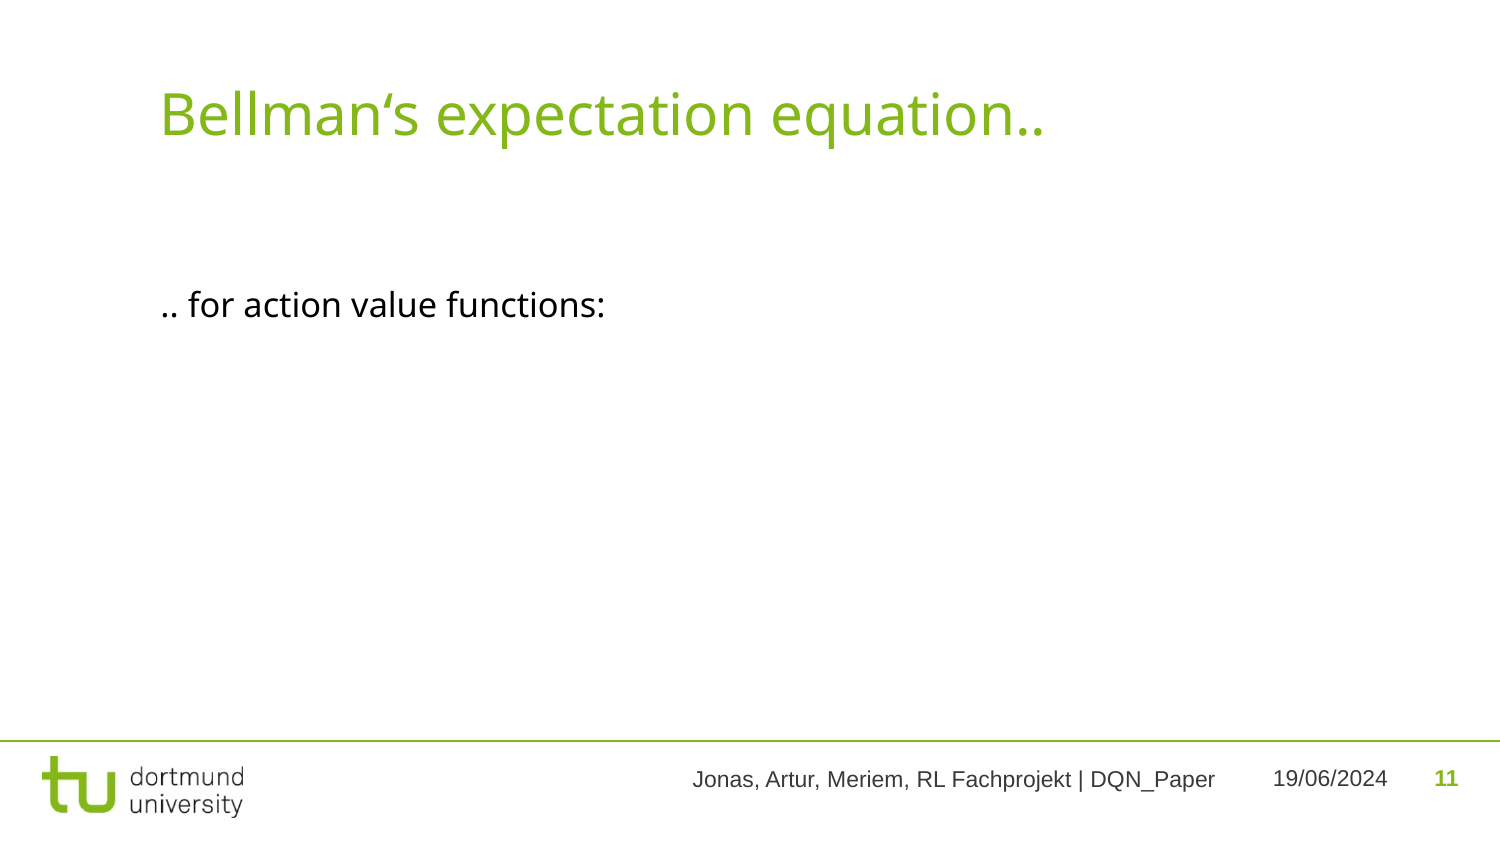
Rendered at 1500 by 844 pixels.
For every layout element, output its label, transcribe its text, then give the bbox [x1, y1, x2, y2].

footer Jonas, Artur, Meriem, RL Fachprojekt | DQN_Paper [553, 764, 1216, 810]
picture [42, 756, 243, 818]
list Bellman‘s expectation equation.. [160, 77, 1176, 228]
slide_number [1239, 763, 1388, 809]
slide_number 11 [1395, 760, 1459, 795]
